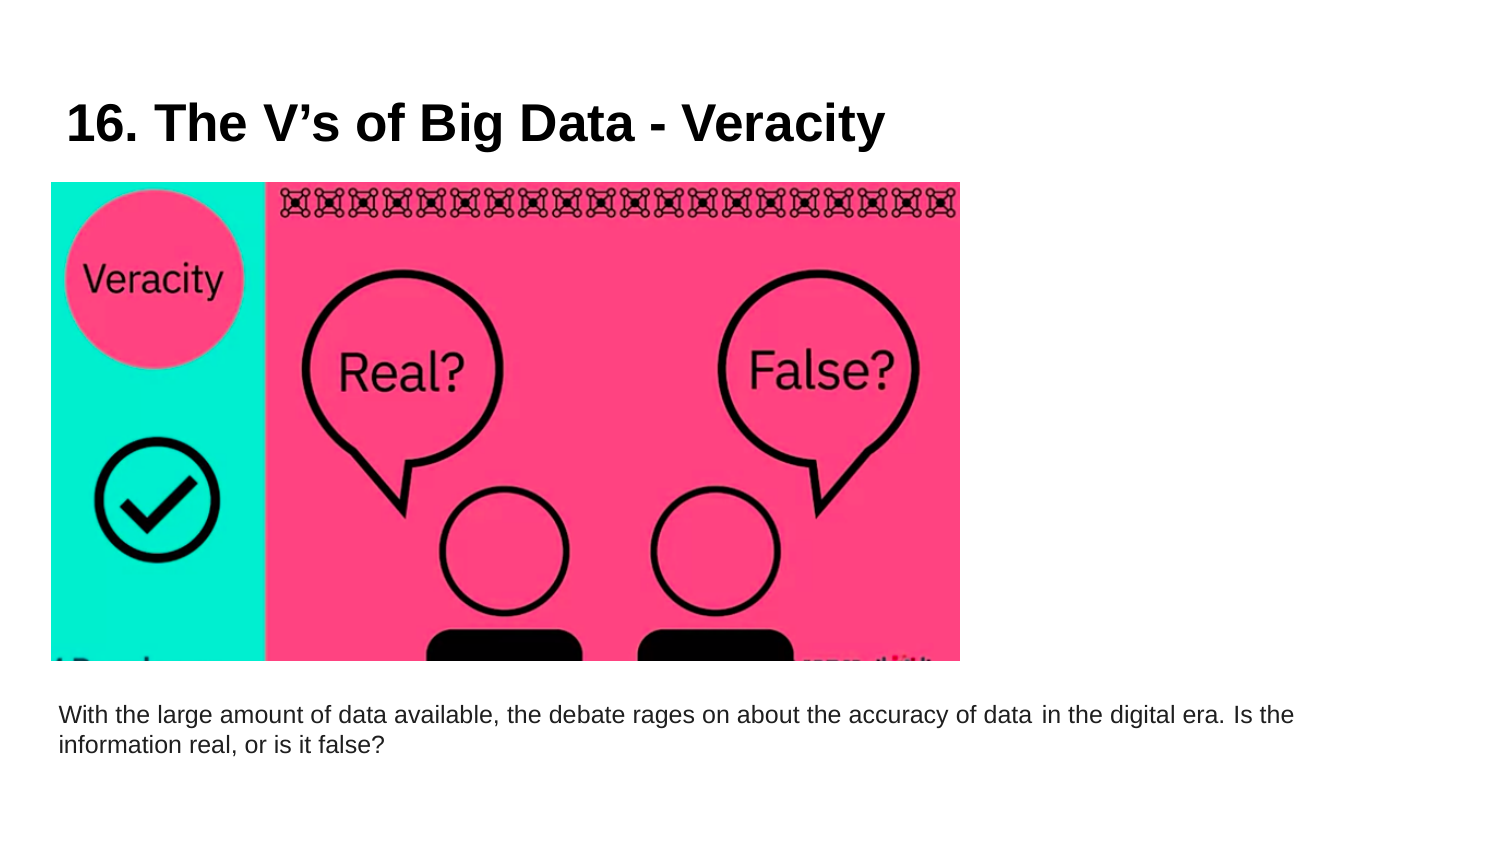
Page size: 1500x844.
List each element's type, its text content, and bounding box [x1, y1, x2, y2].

title 16. The V’s of Big Data - Veracity [51, 72, 1449, 167]
picture [50, 182, 960, 661]
text_box With the large amount of data available, the debate rages on about the accuracy of data in the digital era. Is the information real, or is it false? [43, 683, 1357, 774]
